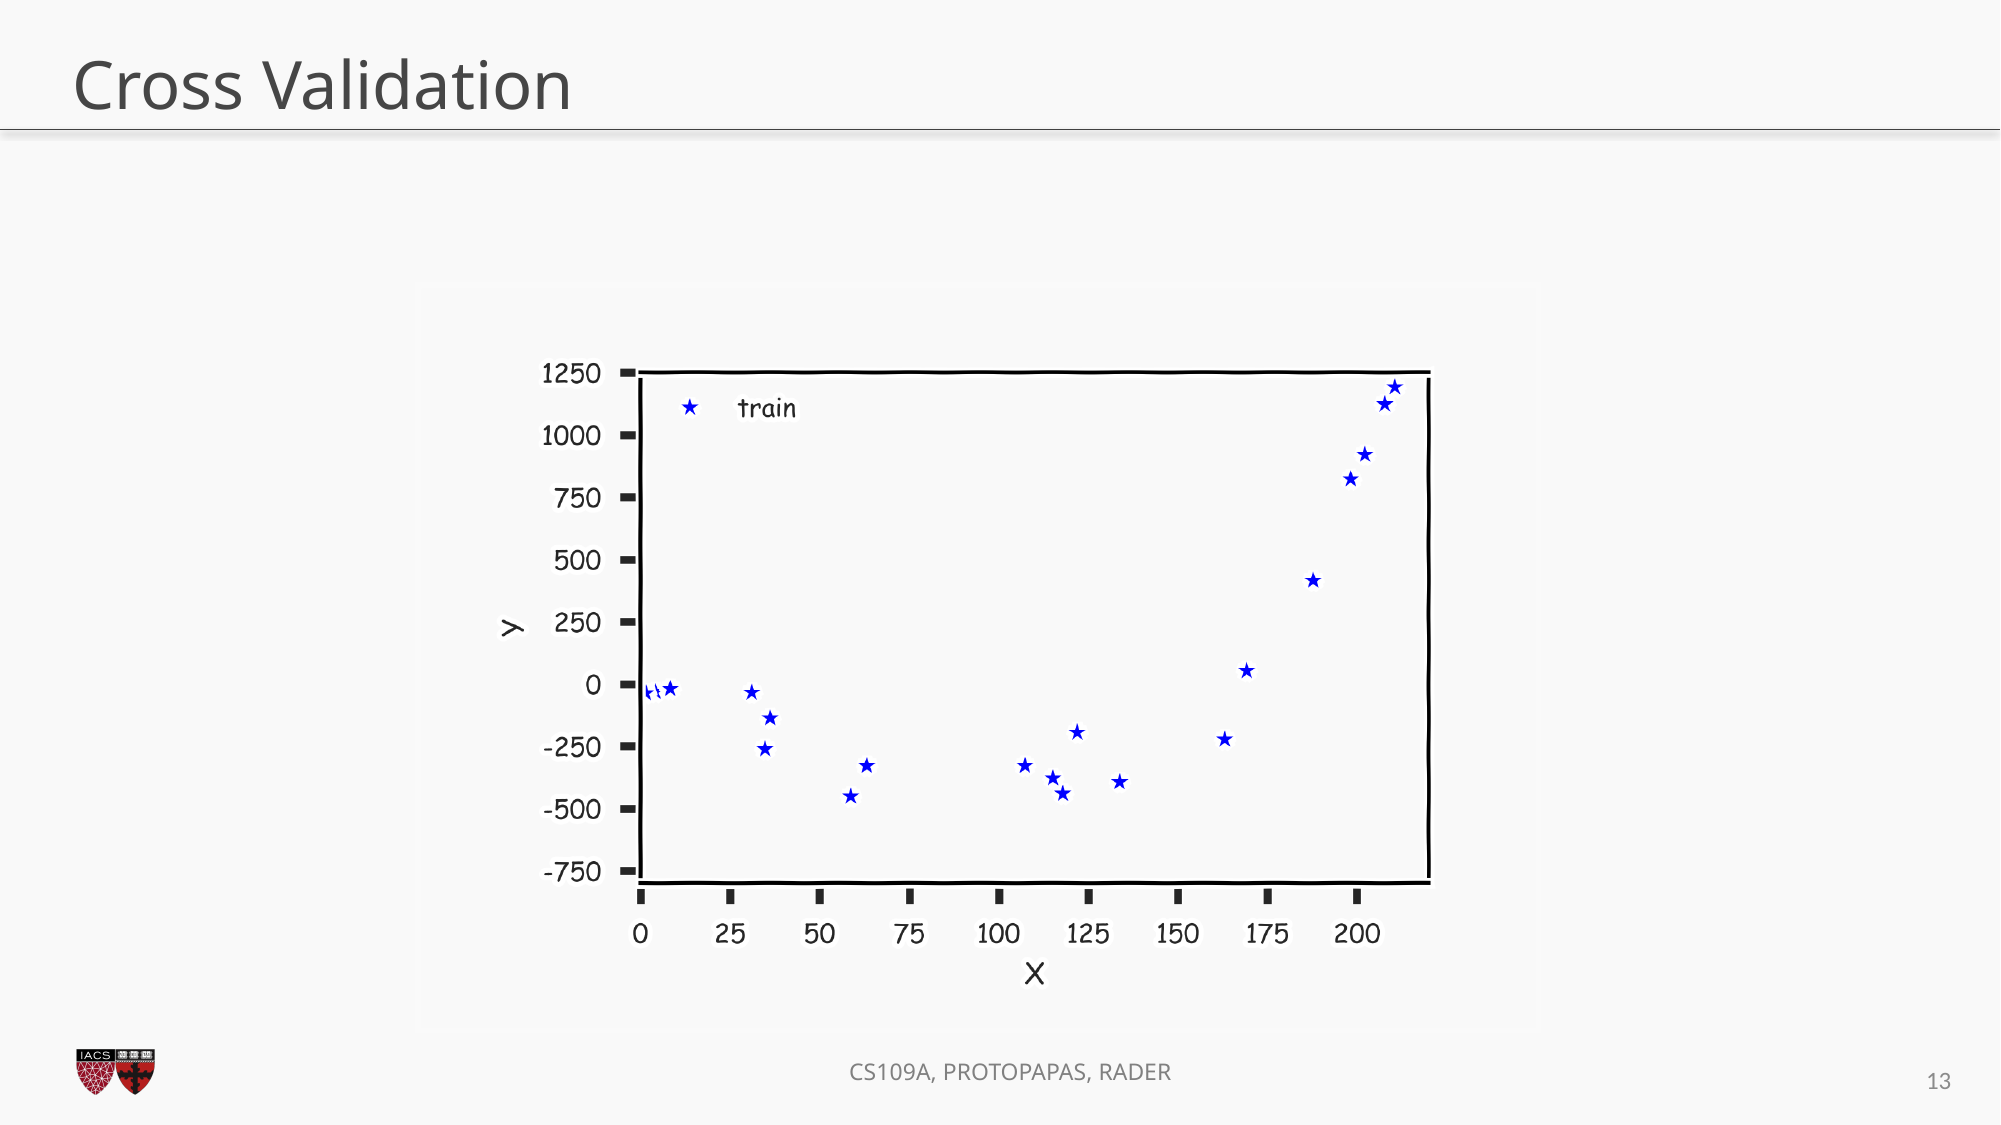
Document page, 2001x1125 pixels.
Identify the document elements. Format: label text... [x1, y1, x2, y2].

slide_number 13 [1500, 1050, 1967, 1110]
picture [75, 1049, 155, 1095]
title Cross Validation [57, 35, 1943, 162]
picture [415, 281, 1541, 1033]
